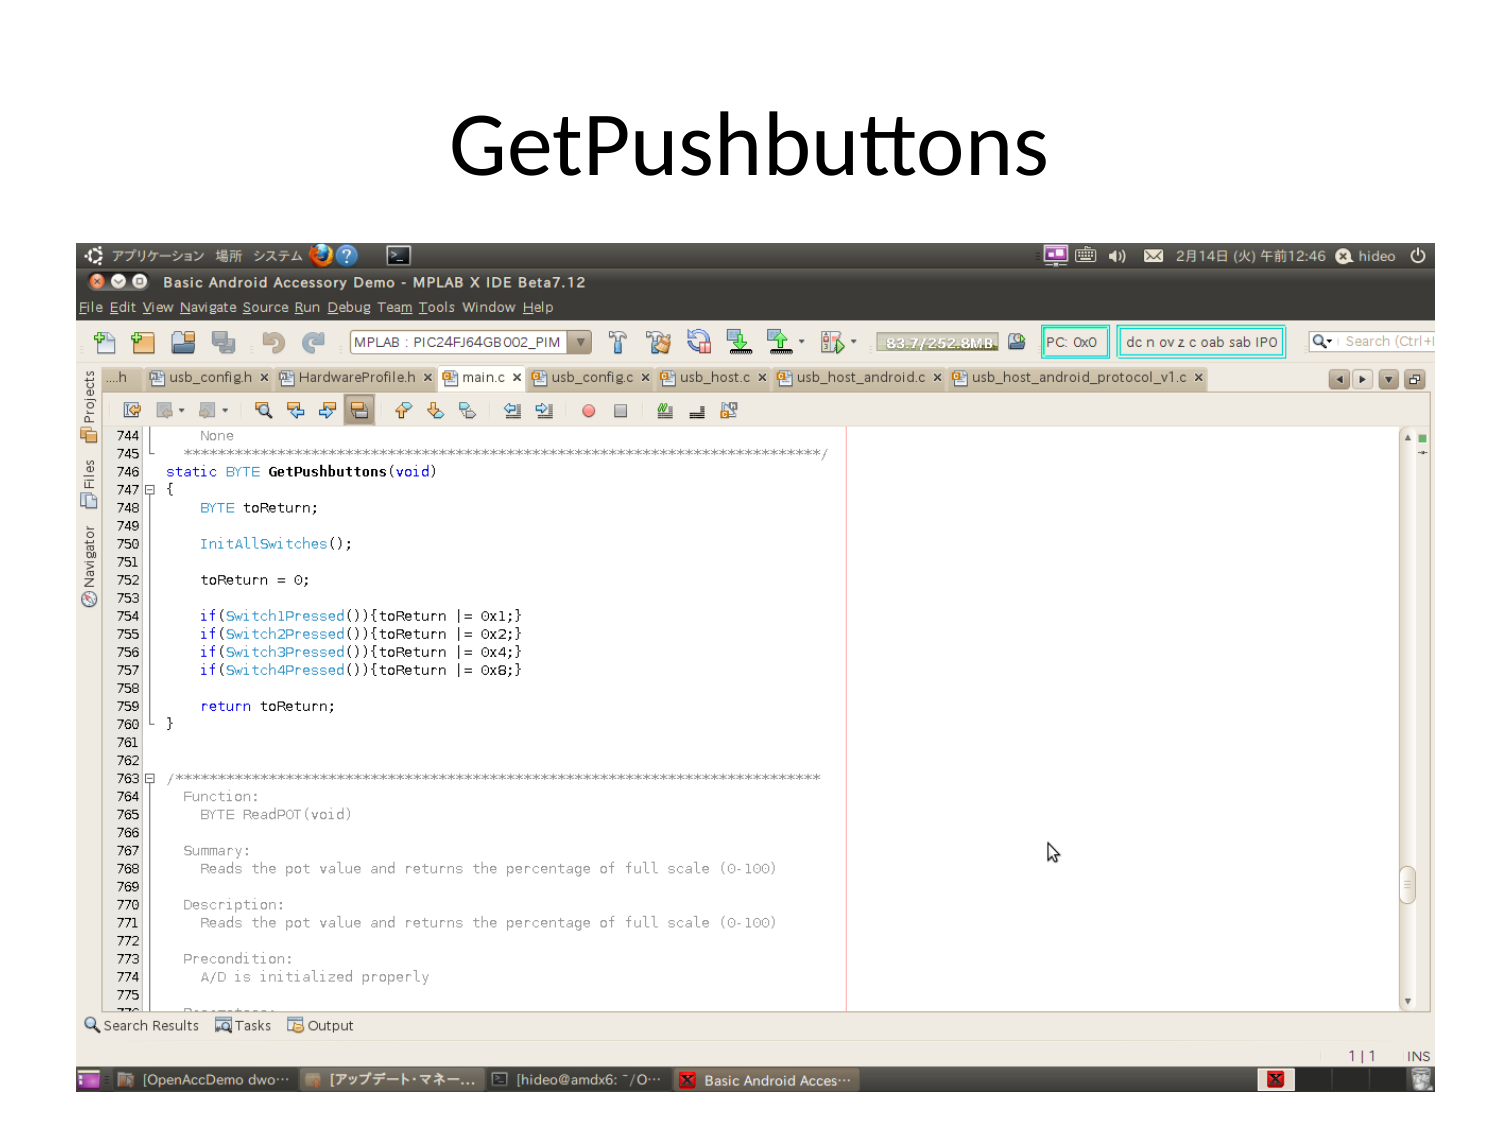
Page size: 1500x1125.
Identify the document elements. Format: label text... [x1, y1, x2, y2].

title GetPushbuttons [75, 45, 1425, 233]
picture [76, 243, 1435, 1093]
